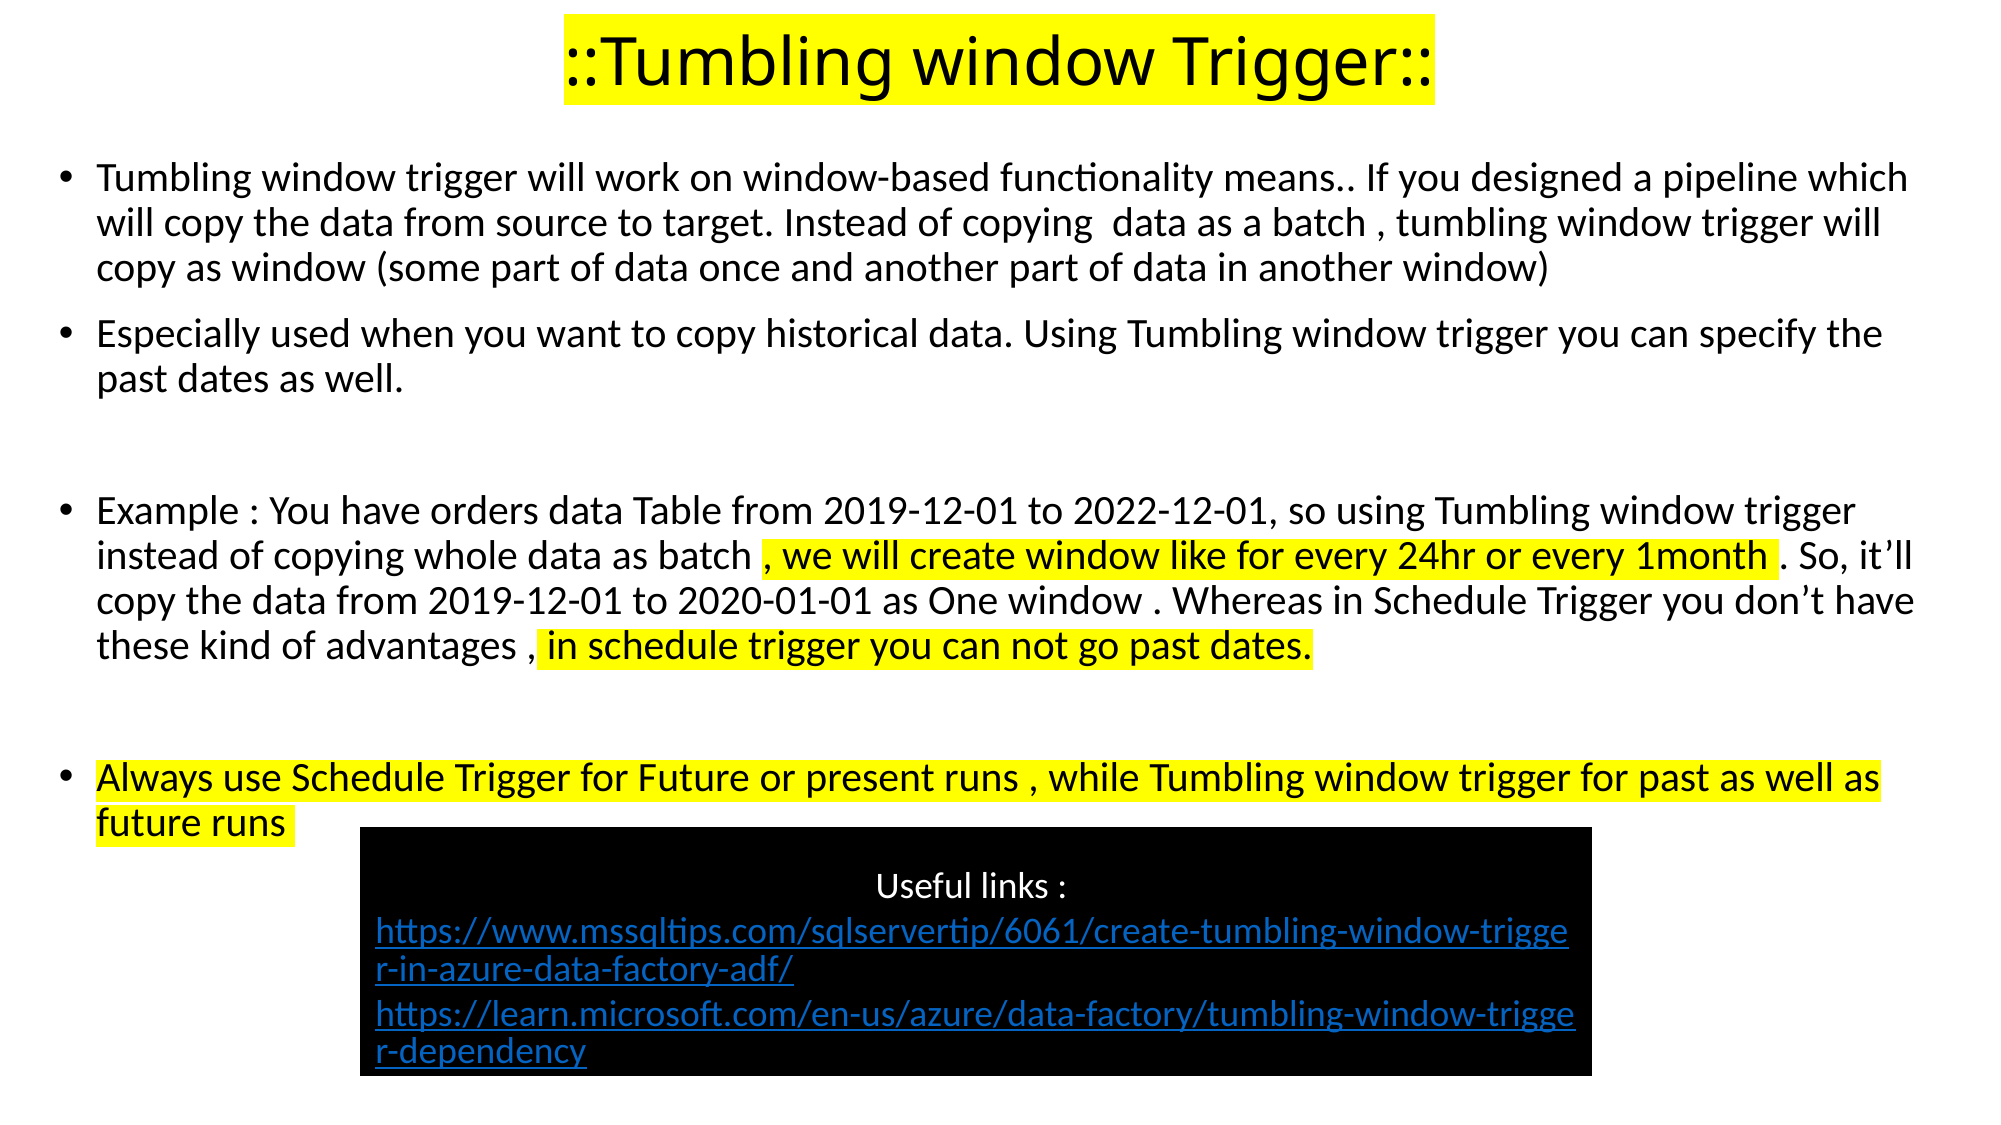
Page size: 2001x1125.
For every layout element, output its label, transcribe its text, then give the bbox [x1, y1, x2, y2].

title ::Tumbling window Trigger:: [137, 16, 1863, 112]
list Tumbling window trigger will work on window-based functionality means.. If you designed a pipeline which will copy the data from source to target. Instead of copying data as a batch , tumbling window trigger will copy as window (some part of data once and another part of data in another window) Especially used when you want to copy historical data. Using Tumbling window trigger you can specify the past dates as well. Example : You have orders data Table from 2019-12-01 to 2022-12-01, so using Tumbling window trigger instead of copying whole data as batch , we will create window like for every 24hr or every 1month . So, it’ll copy the data from 2019-12-01 to 2020-01-01 as One window . Whereas in Schedule Trigger you don’t have these kind of advantages , in schedule trigger you can not go past dates. Always use Schedule Trigger for Future or present runs , while Tumbling window trigger for past as well as future runs [43, 148, 1940, 1093]
text_box Useful links : https://www.mssqltips.com/sqlservertip/6061/create-tumbling-window-trigger-in-azure-data-factory-adf/ https://learn.microsoft.com/en-us/azure/data-factory/tumbling-window-trigger-dependency [360, 827, 1592, 1076]
